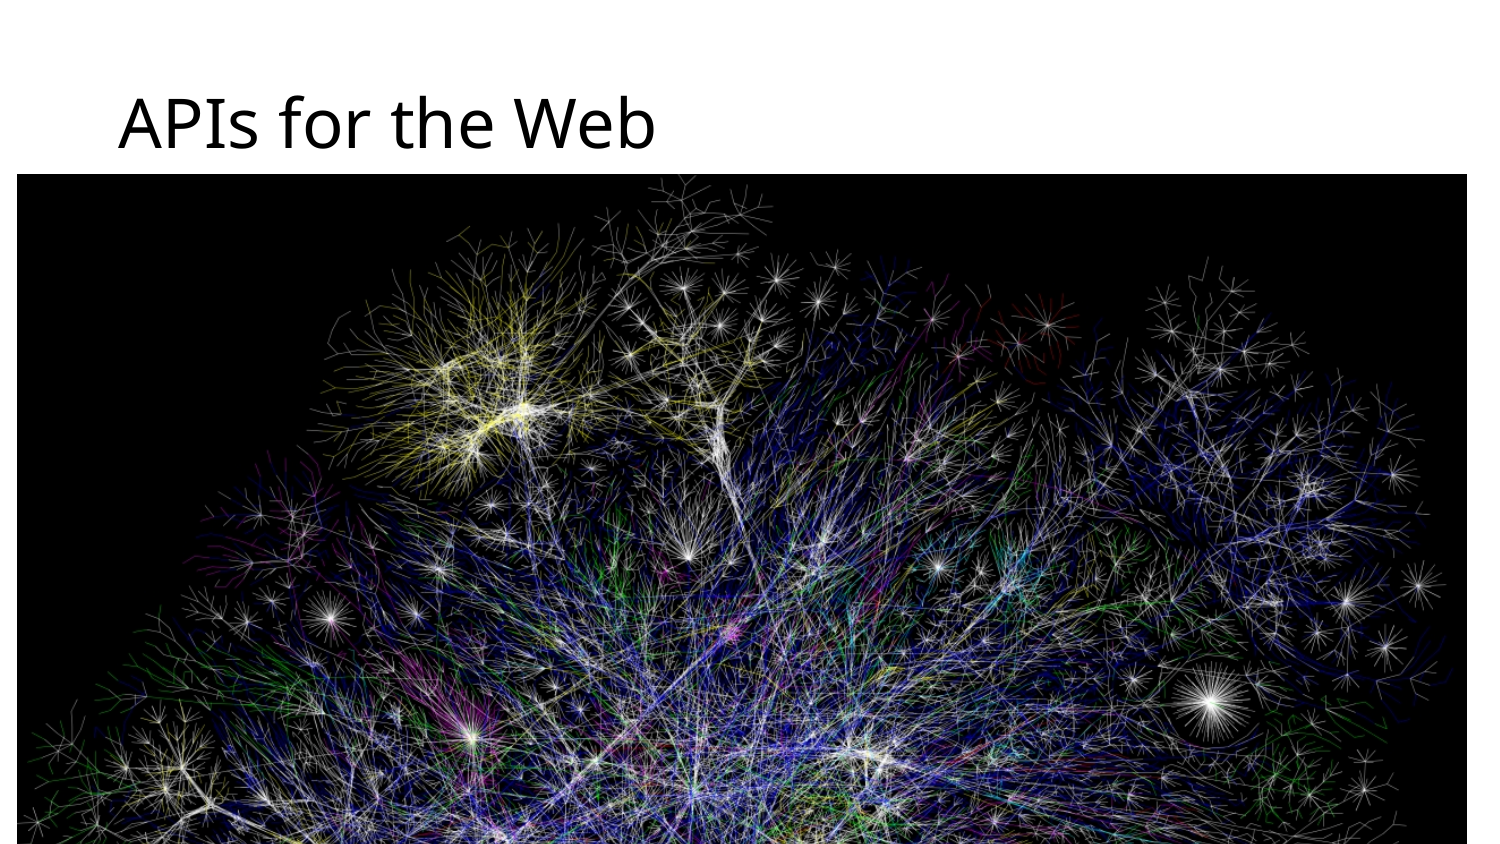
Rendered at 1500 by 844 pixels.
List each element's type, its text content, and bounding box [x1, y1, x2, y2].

picture [17, 174, 1467, 844]
title APIs for the Web [103, 45, 1398, 174]
